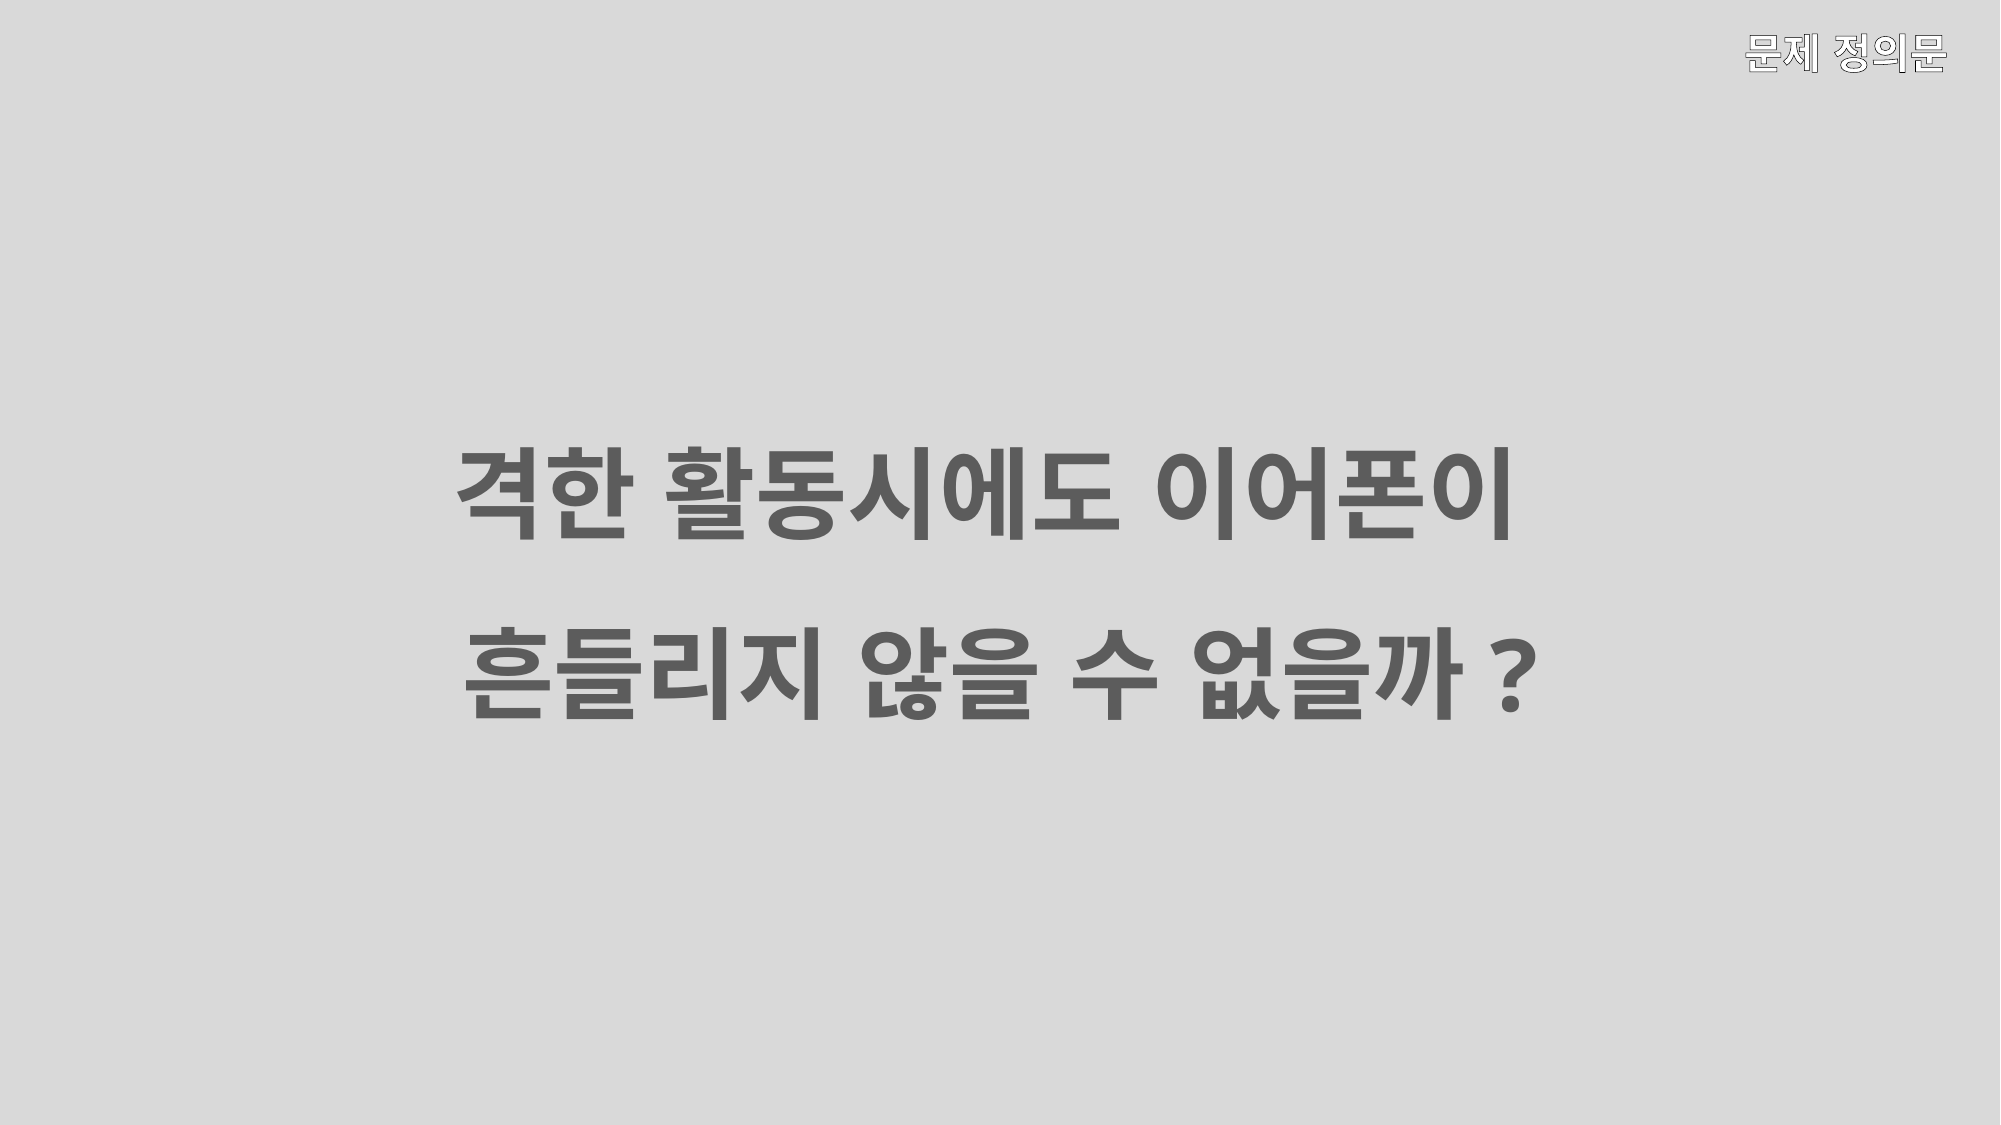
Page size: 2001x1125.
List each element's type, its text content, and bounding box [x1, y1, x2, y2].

title 격한 활동시에도 이어폰이 흔들리지 않을 수 없을까? [0, 362, 2000, 740]
text_box 문제 정의문 [1729, 0, 2000, 80]
